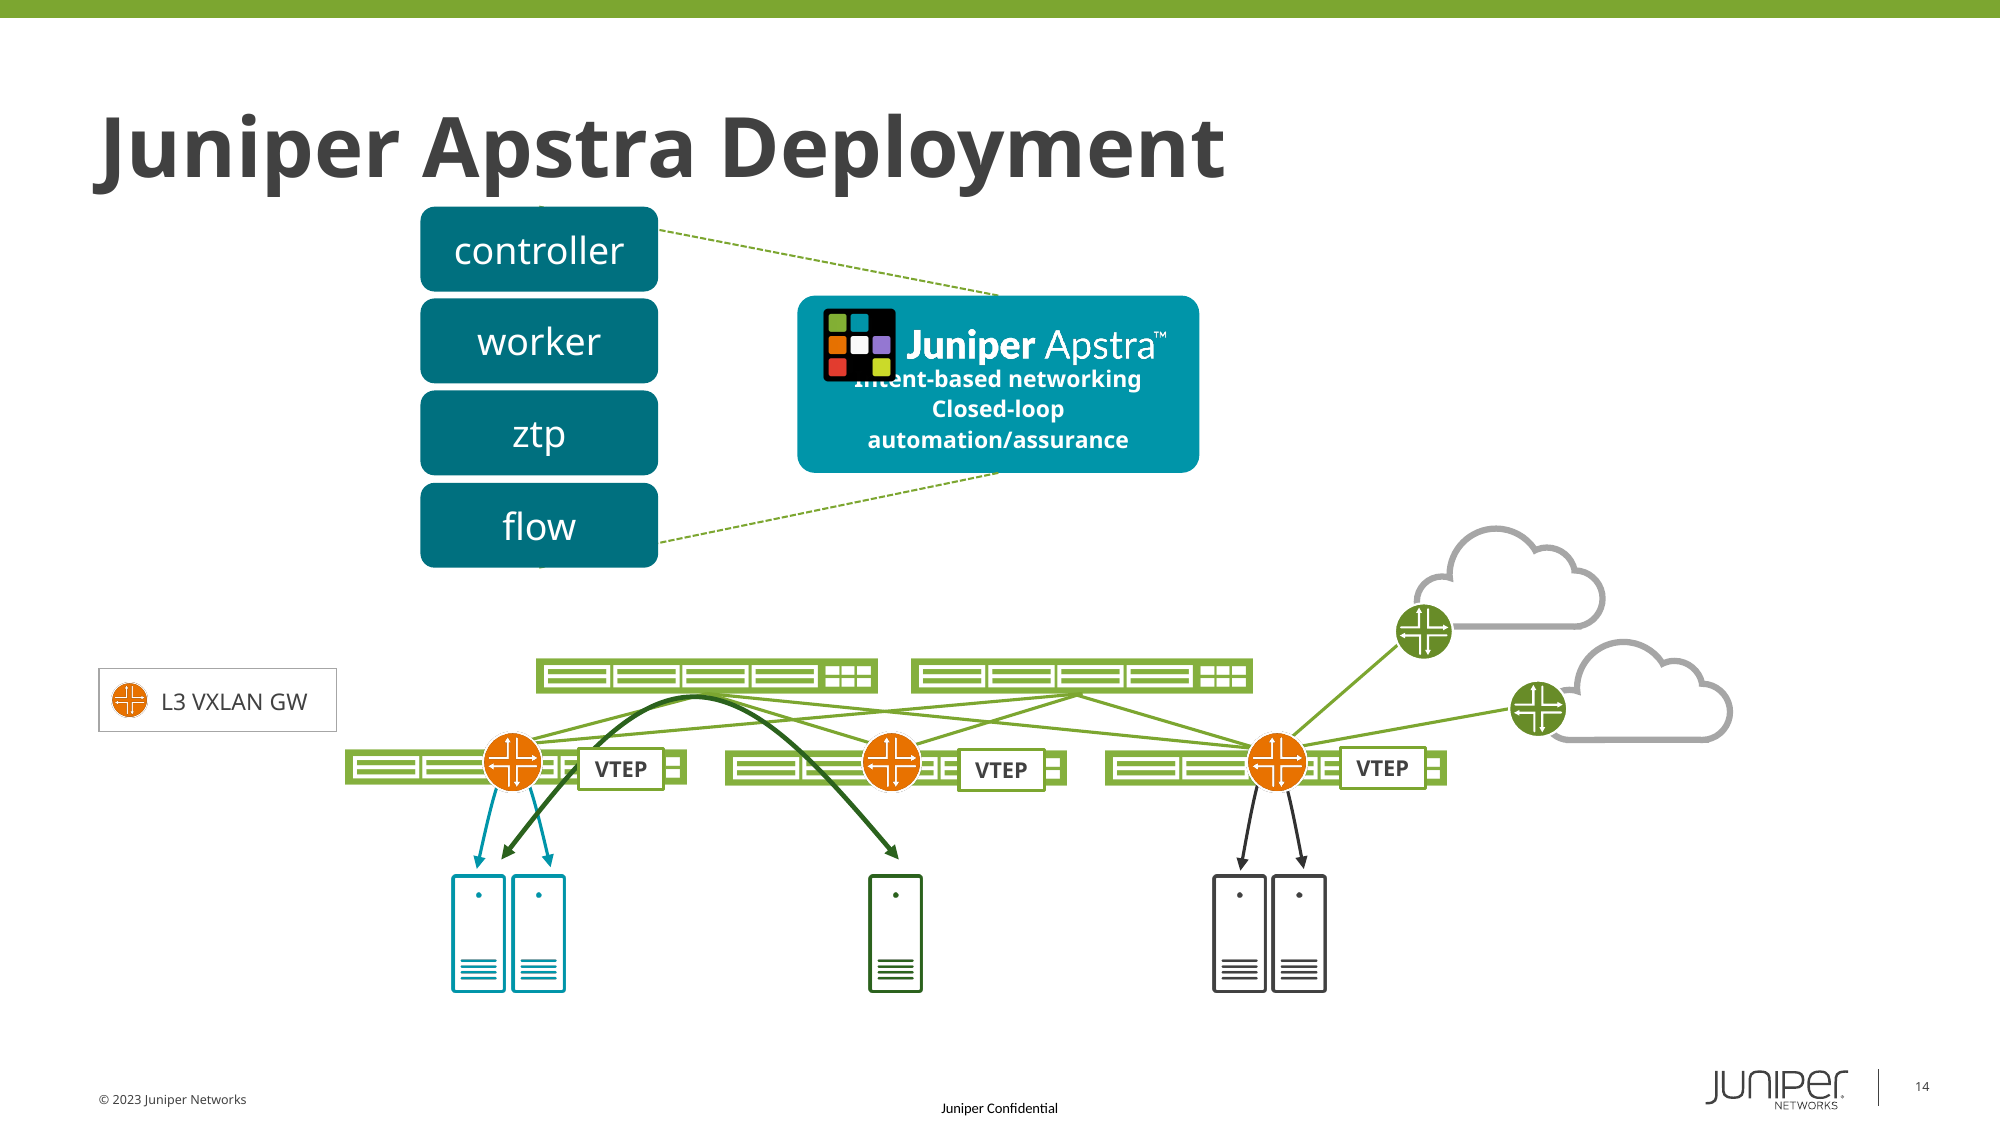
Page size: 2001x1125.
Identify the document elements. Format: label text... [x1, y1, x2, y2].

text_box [539, 206, 999, 296]
text_box Intent-based networking Closed-loop automation/assurance [797, 295, 1200, 473]
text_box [345, 528, 1730, 993]
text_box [99, 668, 337, 732]
text_box worker [419, 297, 660, 385]
text_box flow [419, 481, 539, 528]
title Juniper Apstra Deployment [99, 20, 1916, 196]
picture [810, 296, 1168, 394]
text_box controller [419, 205, 647, 293]
text_box ztp [419, 389, 660, 477]
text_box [539, 472, 999, 568]
